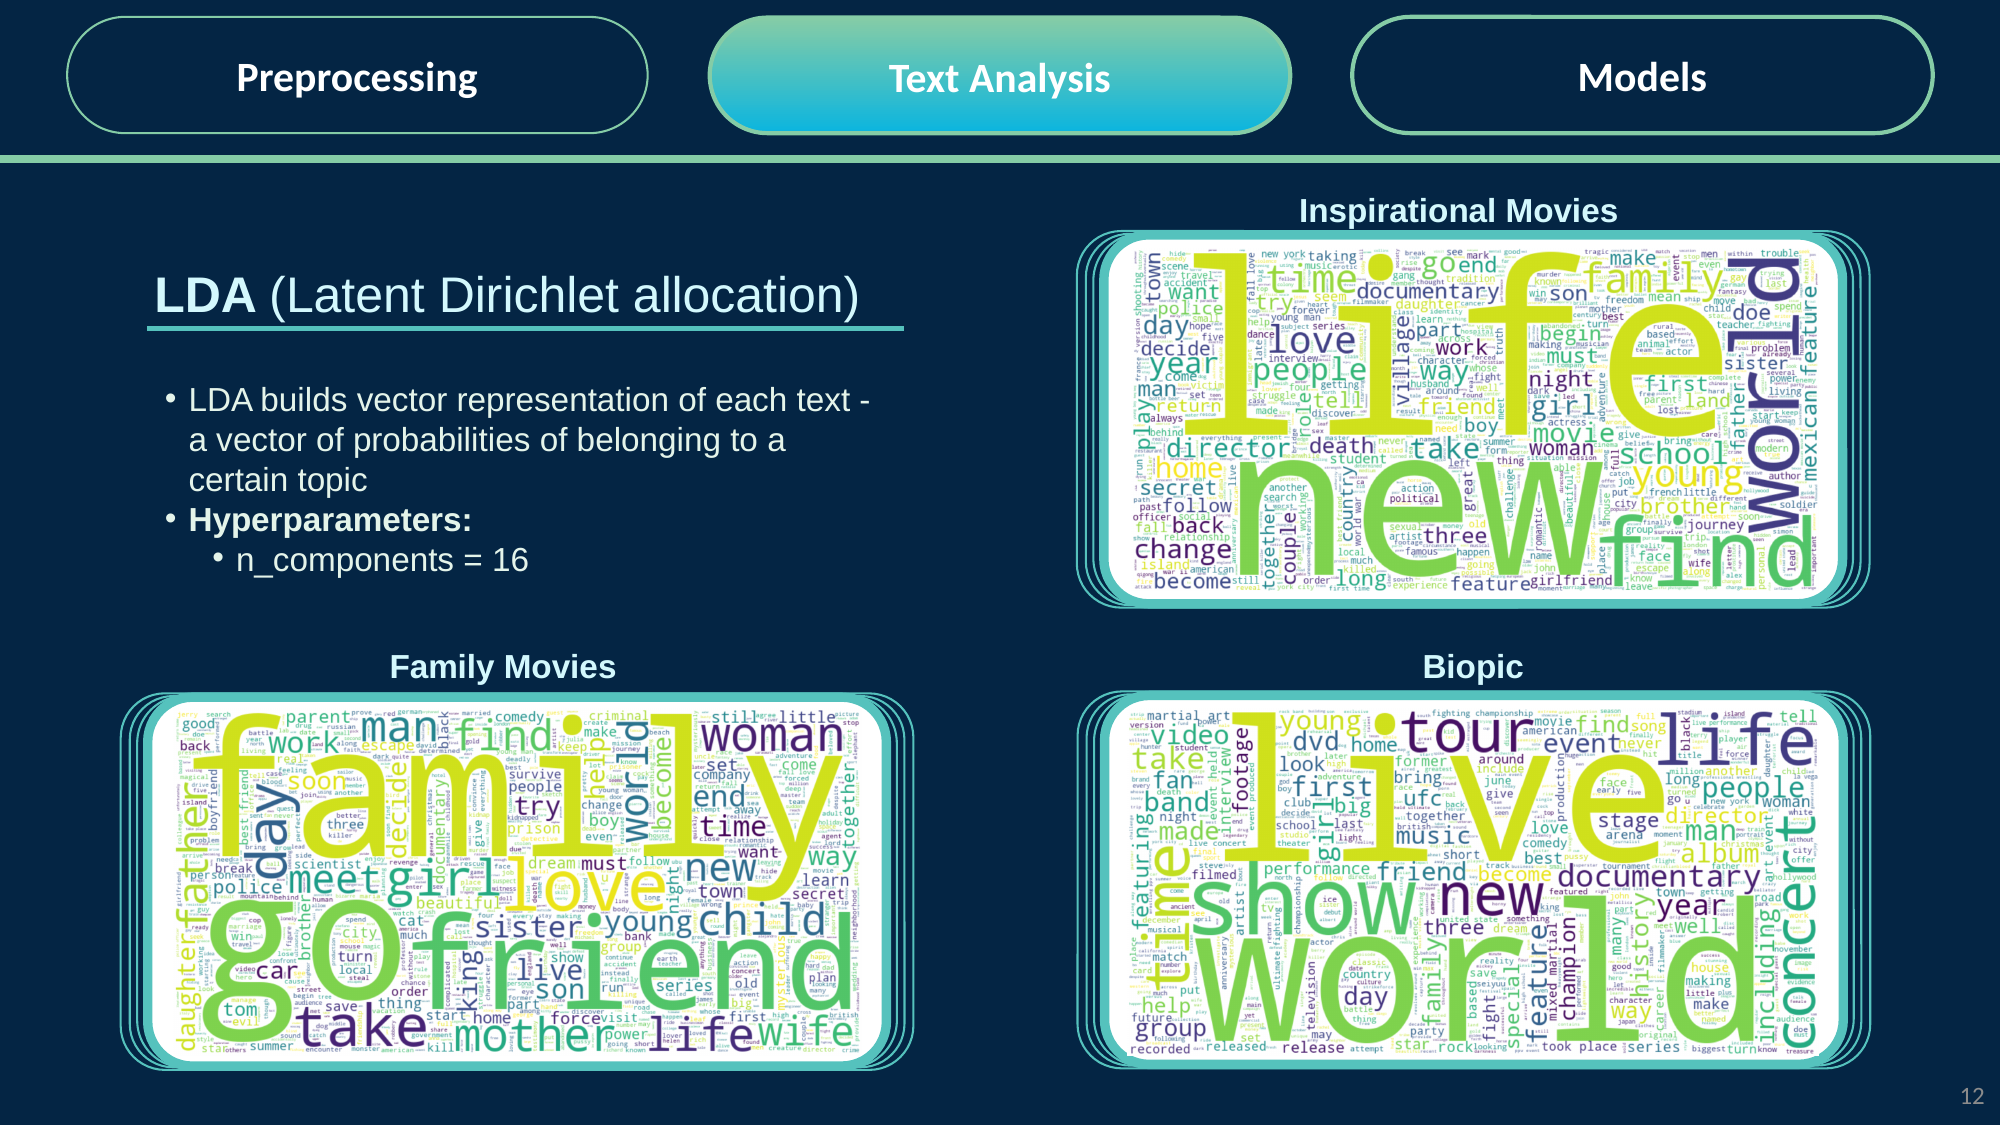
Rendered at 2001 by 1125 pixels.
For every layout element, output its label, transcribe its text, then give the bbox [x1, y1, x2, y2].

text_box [120, 693, 914, 1070]
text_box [1077, 691, 1871, 1069]
text_box LDA builds vector representation of each text - a vector of probabilities of belonging to a certain topic Hyperparameters: n_components = 16 [126, 370, 897, 586]
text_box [1076, 231, 1870, 608]
text_box Preprocessing [66, 15, 649, 135]
text_box Text Analysis [708, 16, 1292, 135]
slide_number 12 [1550, 1065, 2000, 1125]
text_box Family Movies [291, 637, 715, 693]
text_box LDA (Latent Dirichlet allocation) [139, 255, 879, 331]
picture [173, 708, 862, 1056]
text_box Models [1351, 15, 1934, 135]
text_box Biopic [1261, 637, 1685, 691]
text_box Inspirational Movies [1247, 181, 1671, 231]
picture [1131, 247, 1818, 591]
picture [1127, 708, 1819, 1056]
